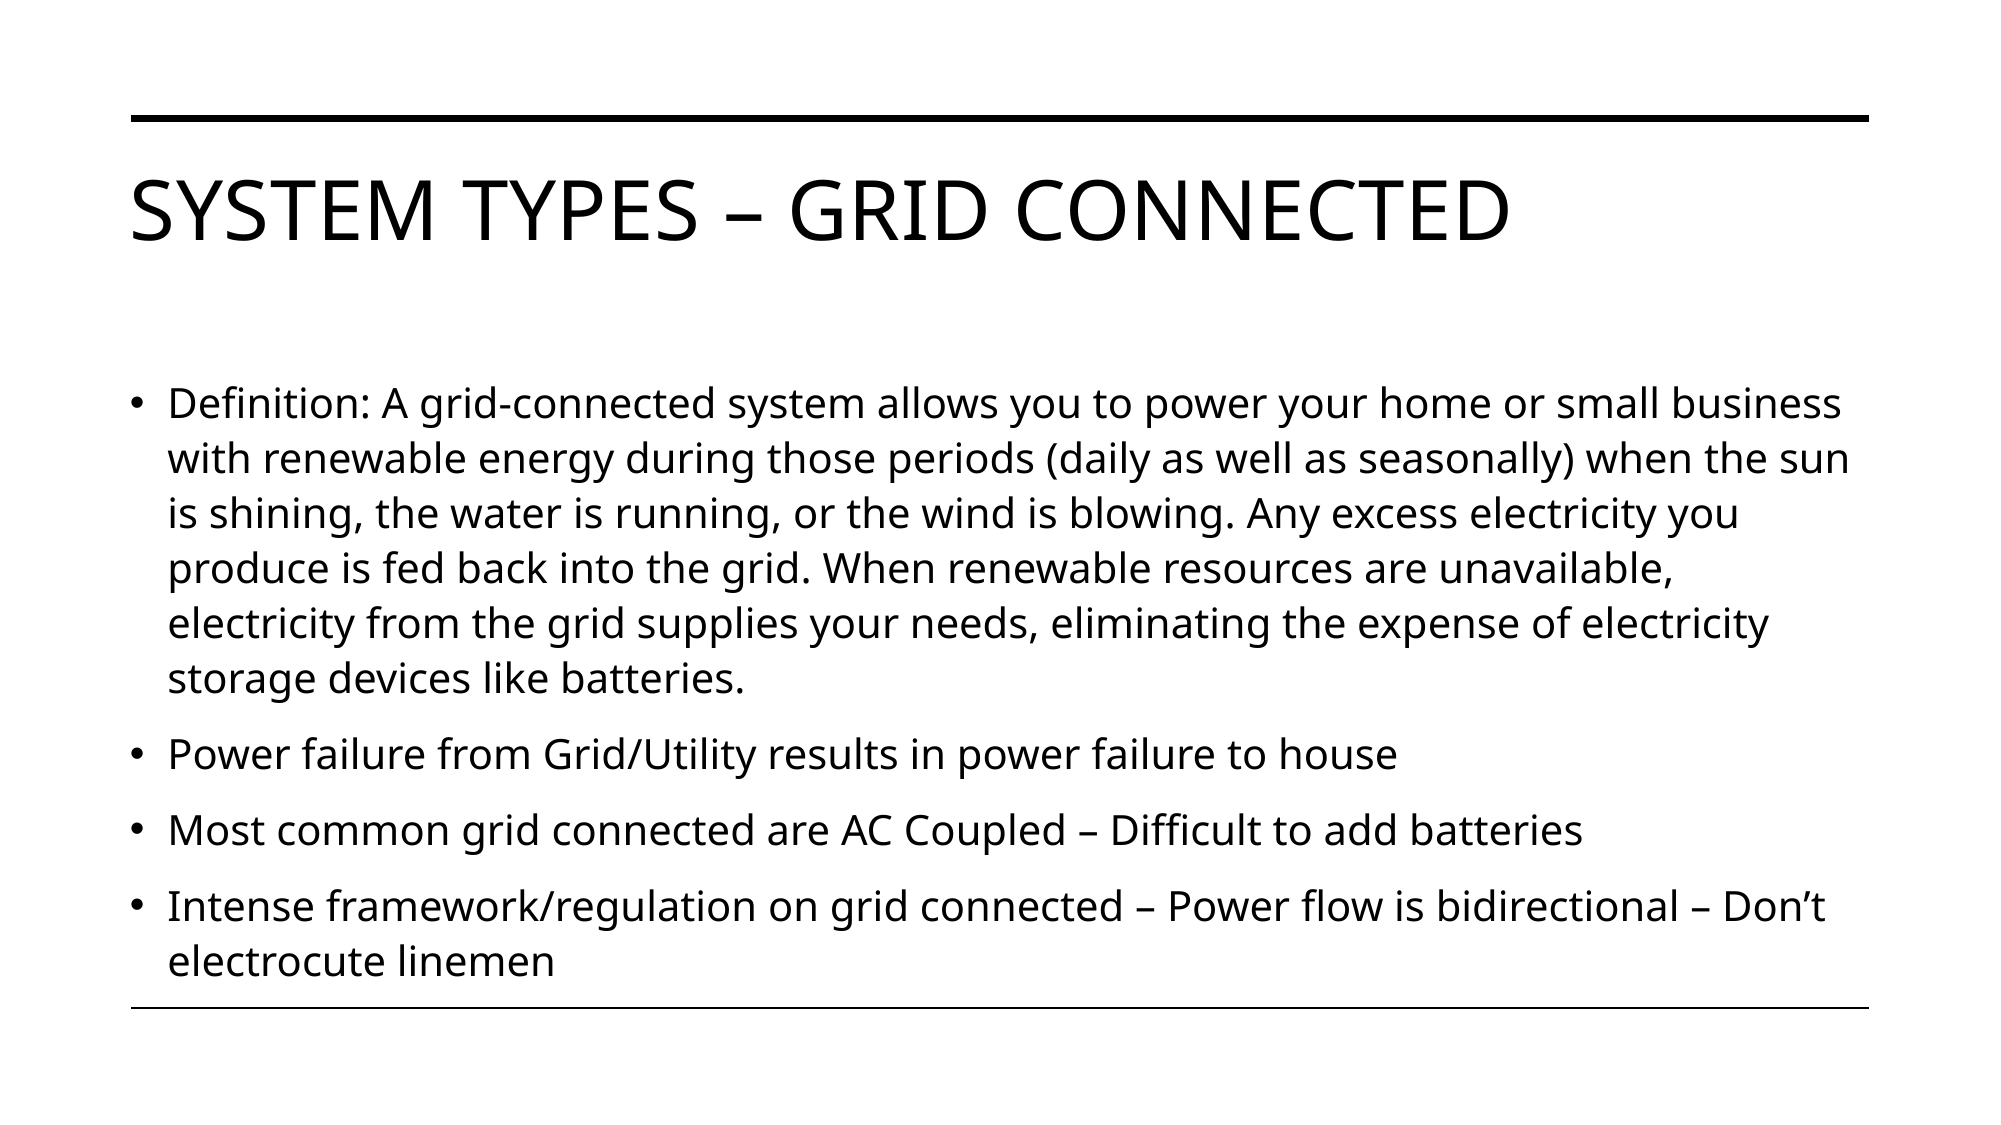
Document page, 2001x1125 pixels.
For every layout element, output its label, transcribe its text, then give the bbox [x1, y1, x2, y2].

list Definition: A grid-connected system allows you to power your home or small business with renewable energy during those periods (daily as well as seasonally) when the sun is shining, the water is running, or the wind is blowing. Any excess electricity you produce is fed back into the grid. When renewable resources are unavailable, electricity from the grid supplies your needs, eliminating the expense of electricity storage devices like batteries. Power failure from Grid/Utility results in power failure to house Most common grid connected are AC Coupled – Difficult to add batteries Intense framework/regulation on grid connected – Power flow is bidirectional – Don’t electrocute linemen [114, 364, 1869, 978]
title System Types – Grid Connected [114, 149, 1869, 364]
